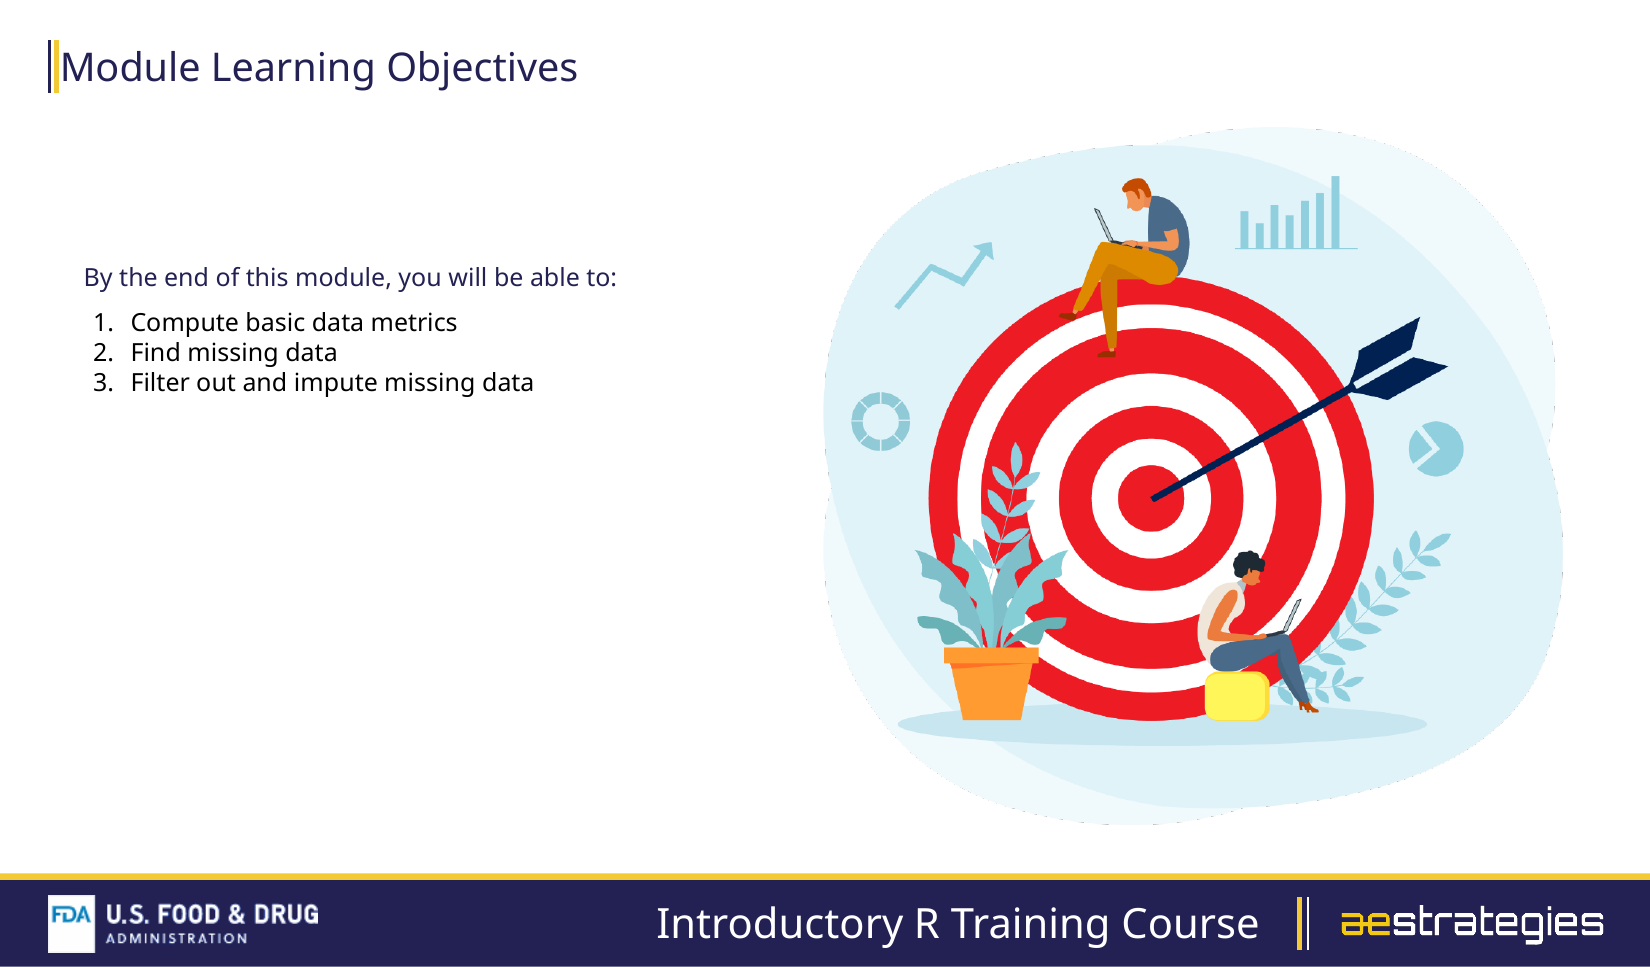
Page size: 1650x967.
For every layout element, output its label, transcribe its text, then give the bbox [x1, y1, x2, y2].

text_box Module Learning Objectives [45, 34, 594, 97]
picture [823, 127, 1563, 825]
text_box Compute basic data metrics Find missing data Filter out and impute missing data [78, 299, 745, 404]
picture [1331, 895, 1612, 953]
picture [48, 895, 318, 953]
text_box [49, 39, 57, 93]
text_box By the end of this module, you will be able to: [69, 253, 684, 299]
